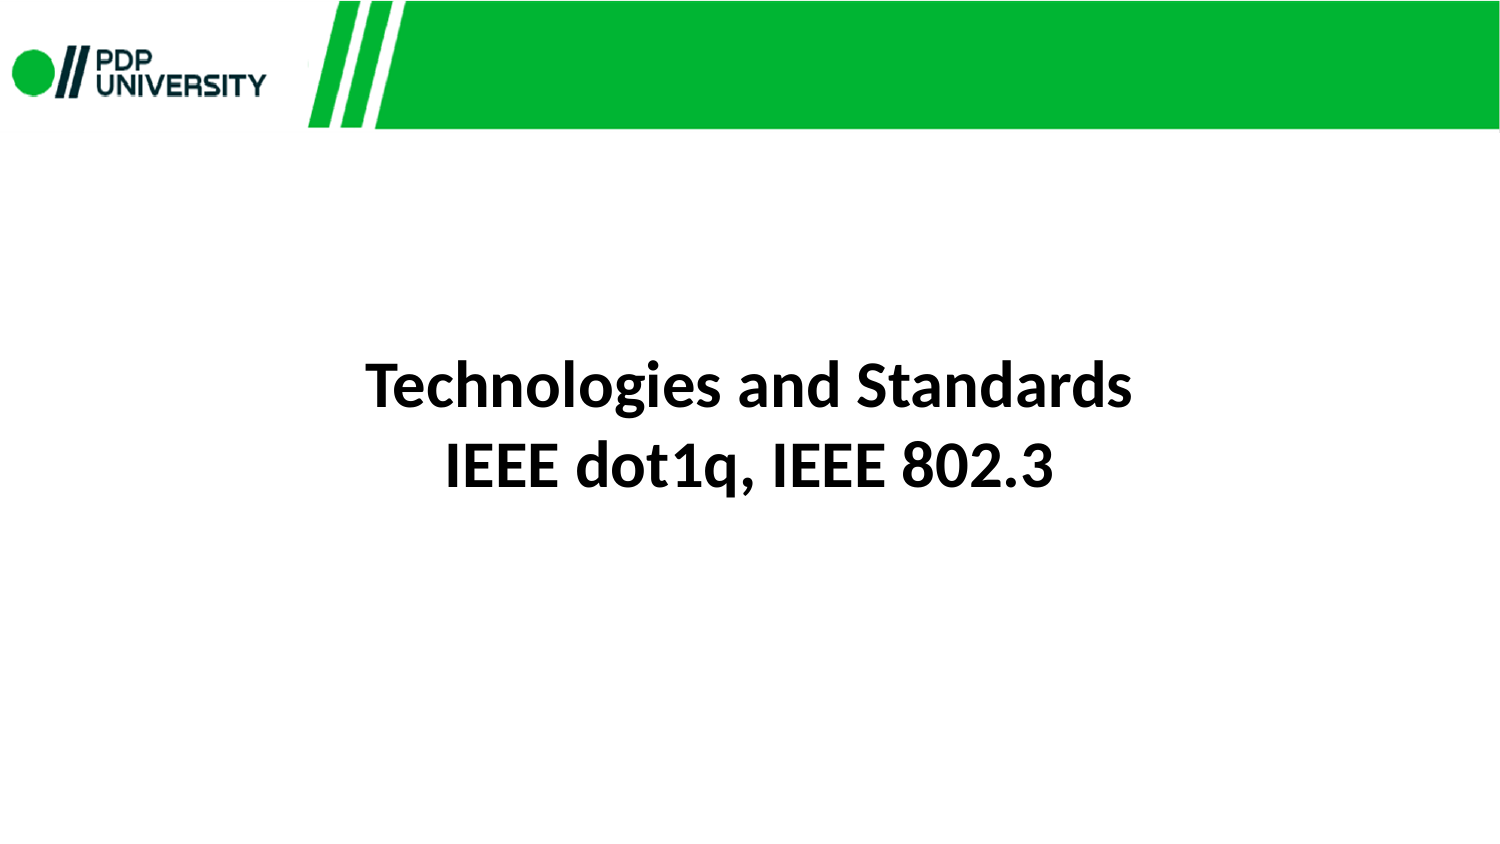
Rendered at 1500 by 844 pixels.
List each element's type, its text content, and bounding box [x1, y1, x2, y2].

text_box Technologies and Standards IEEE dot1q, IEEE 802.3 [0, 333, 1500, 509]
picture [0, 0, 1500, 133]
